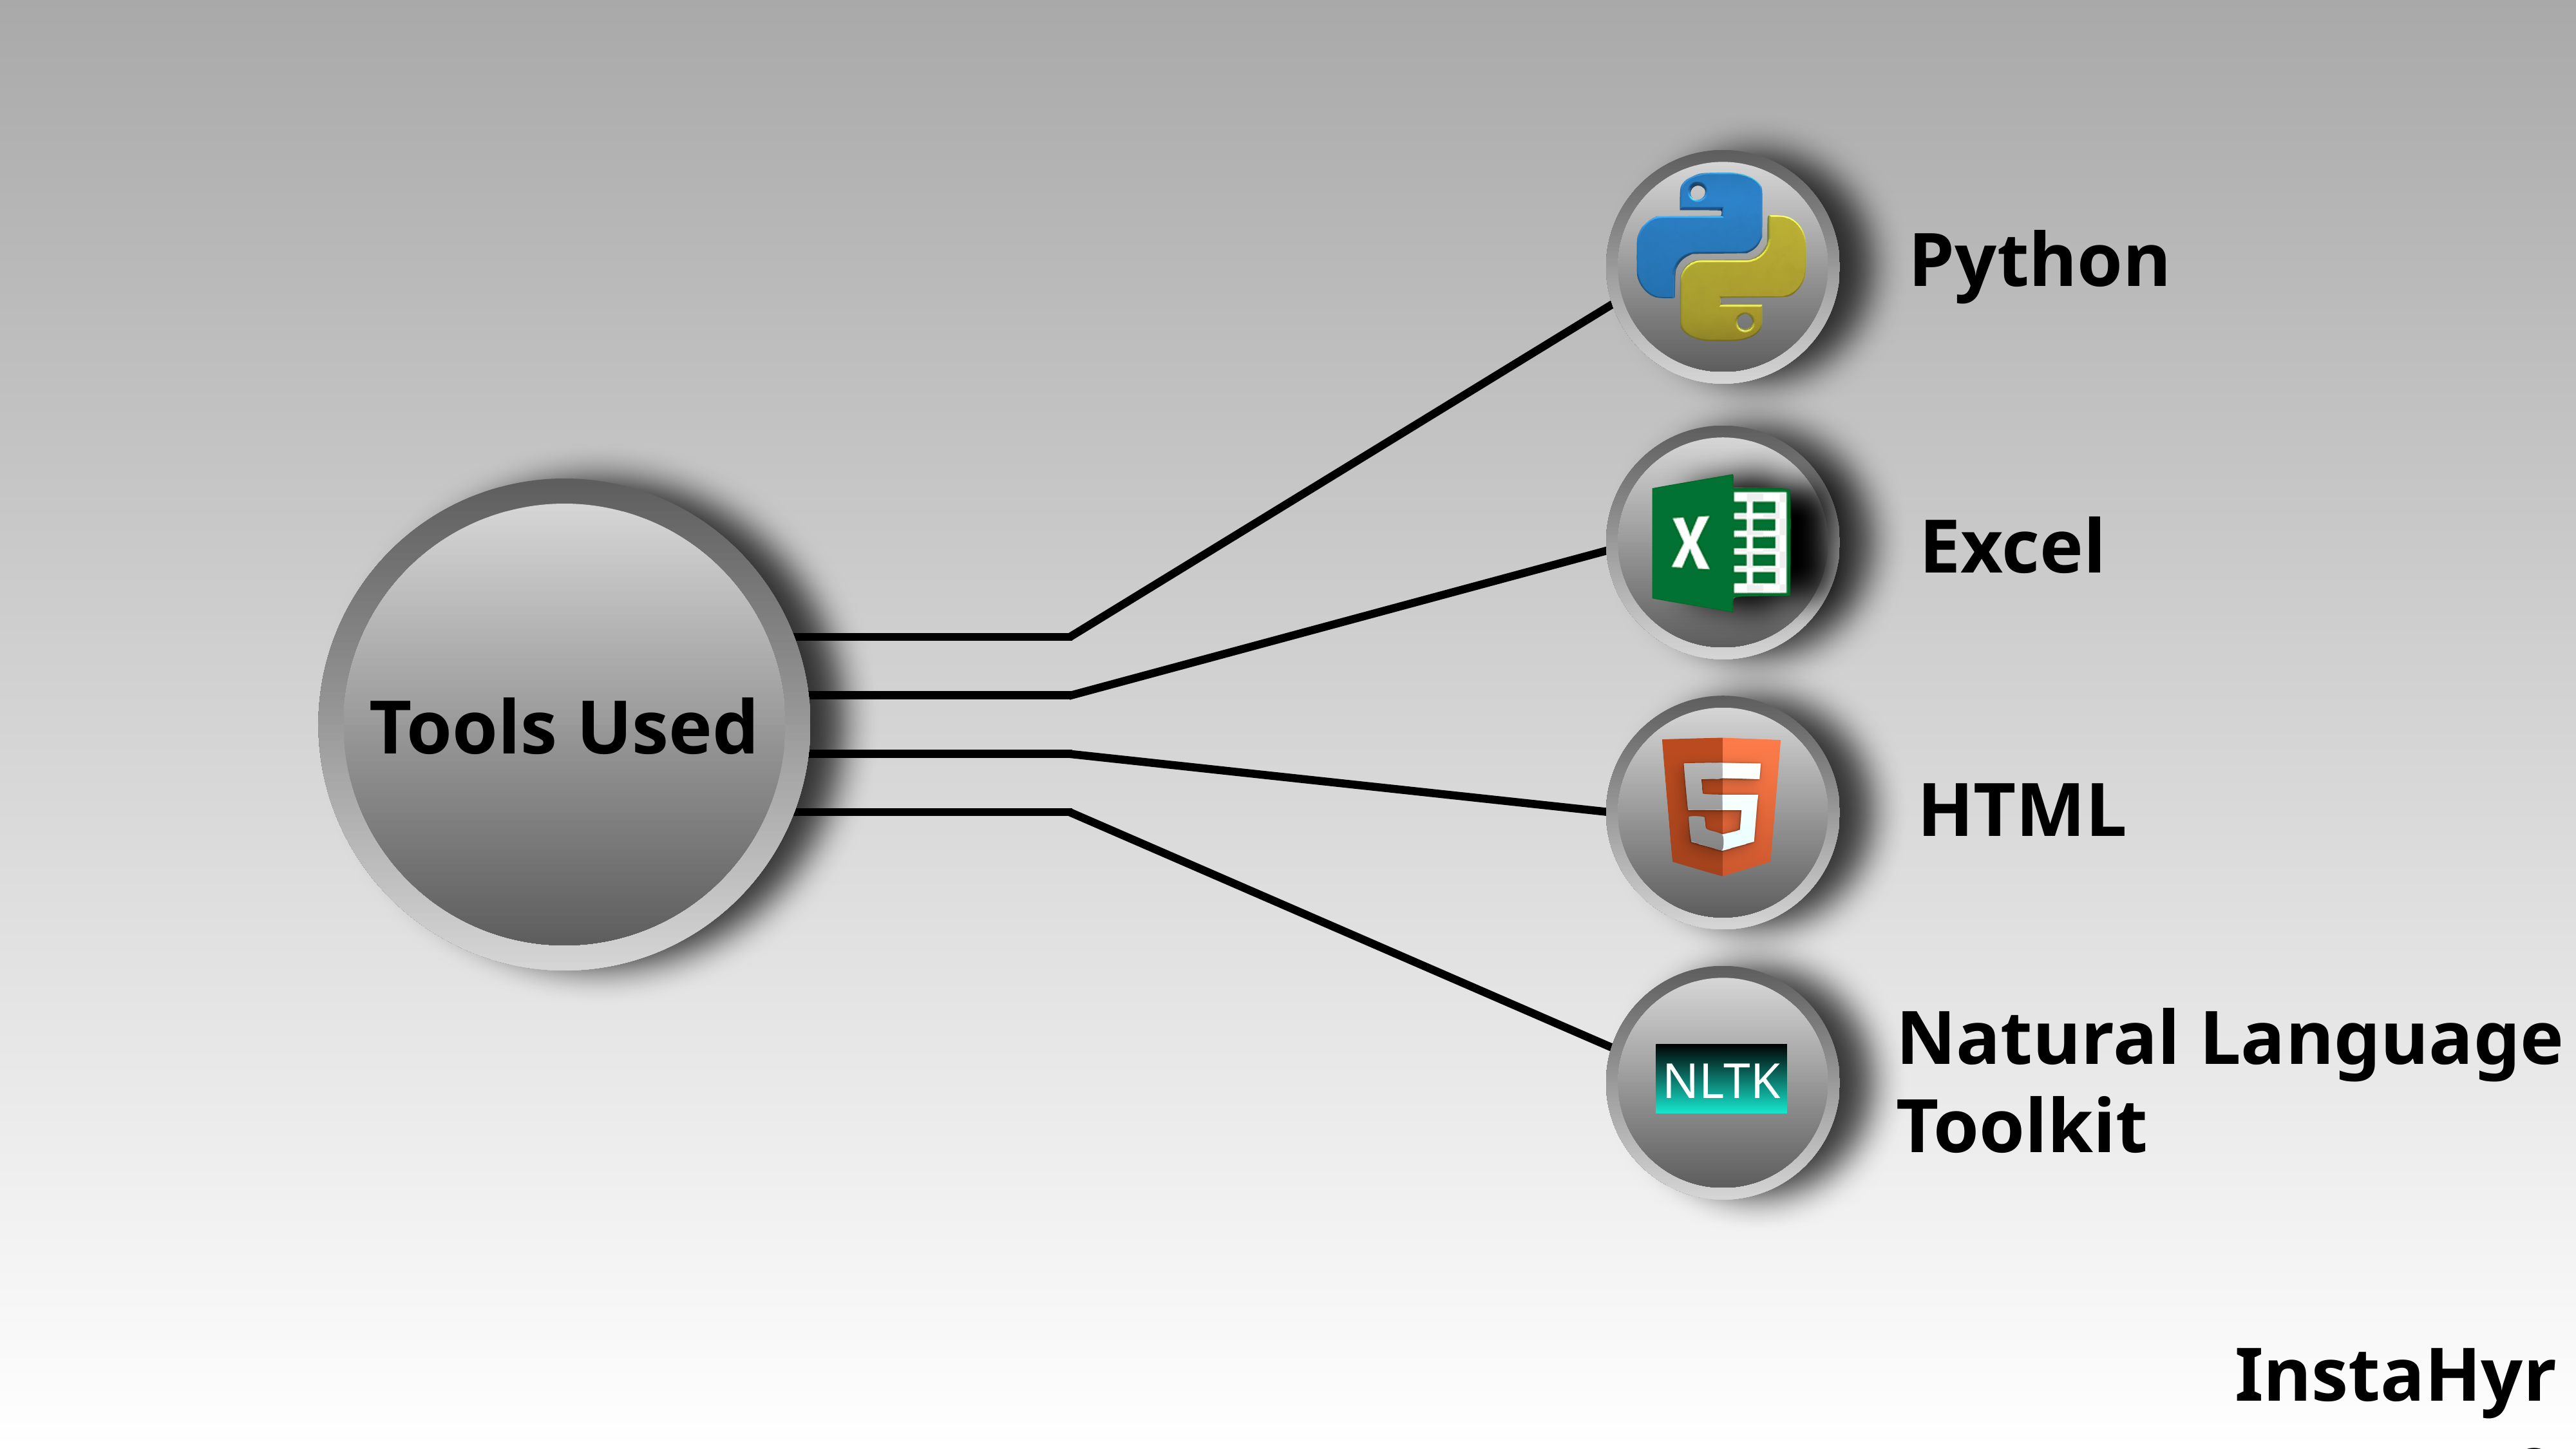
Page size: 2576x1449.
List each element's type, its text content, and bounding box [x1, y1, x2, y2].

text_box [318, 149, 1841, 1200]
text_box Natural Language Toolkit [1890, 985, 2570, 1173]
picture [1662, 737, 1781, 876]
text_box Excel [1914, 493, 2112, 593]
picture [1636, 172, 1806, 342]
subtitle InstaHyre [2190, 1321, 2562, 1437]
picture [1652, 474, 1791, 613]
text_box HTML [1911, 757, 2134, 857]
text_box Python [1903, 207, 2177, 307]
